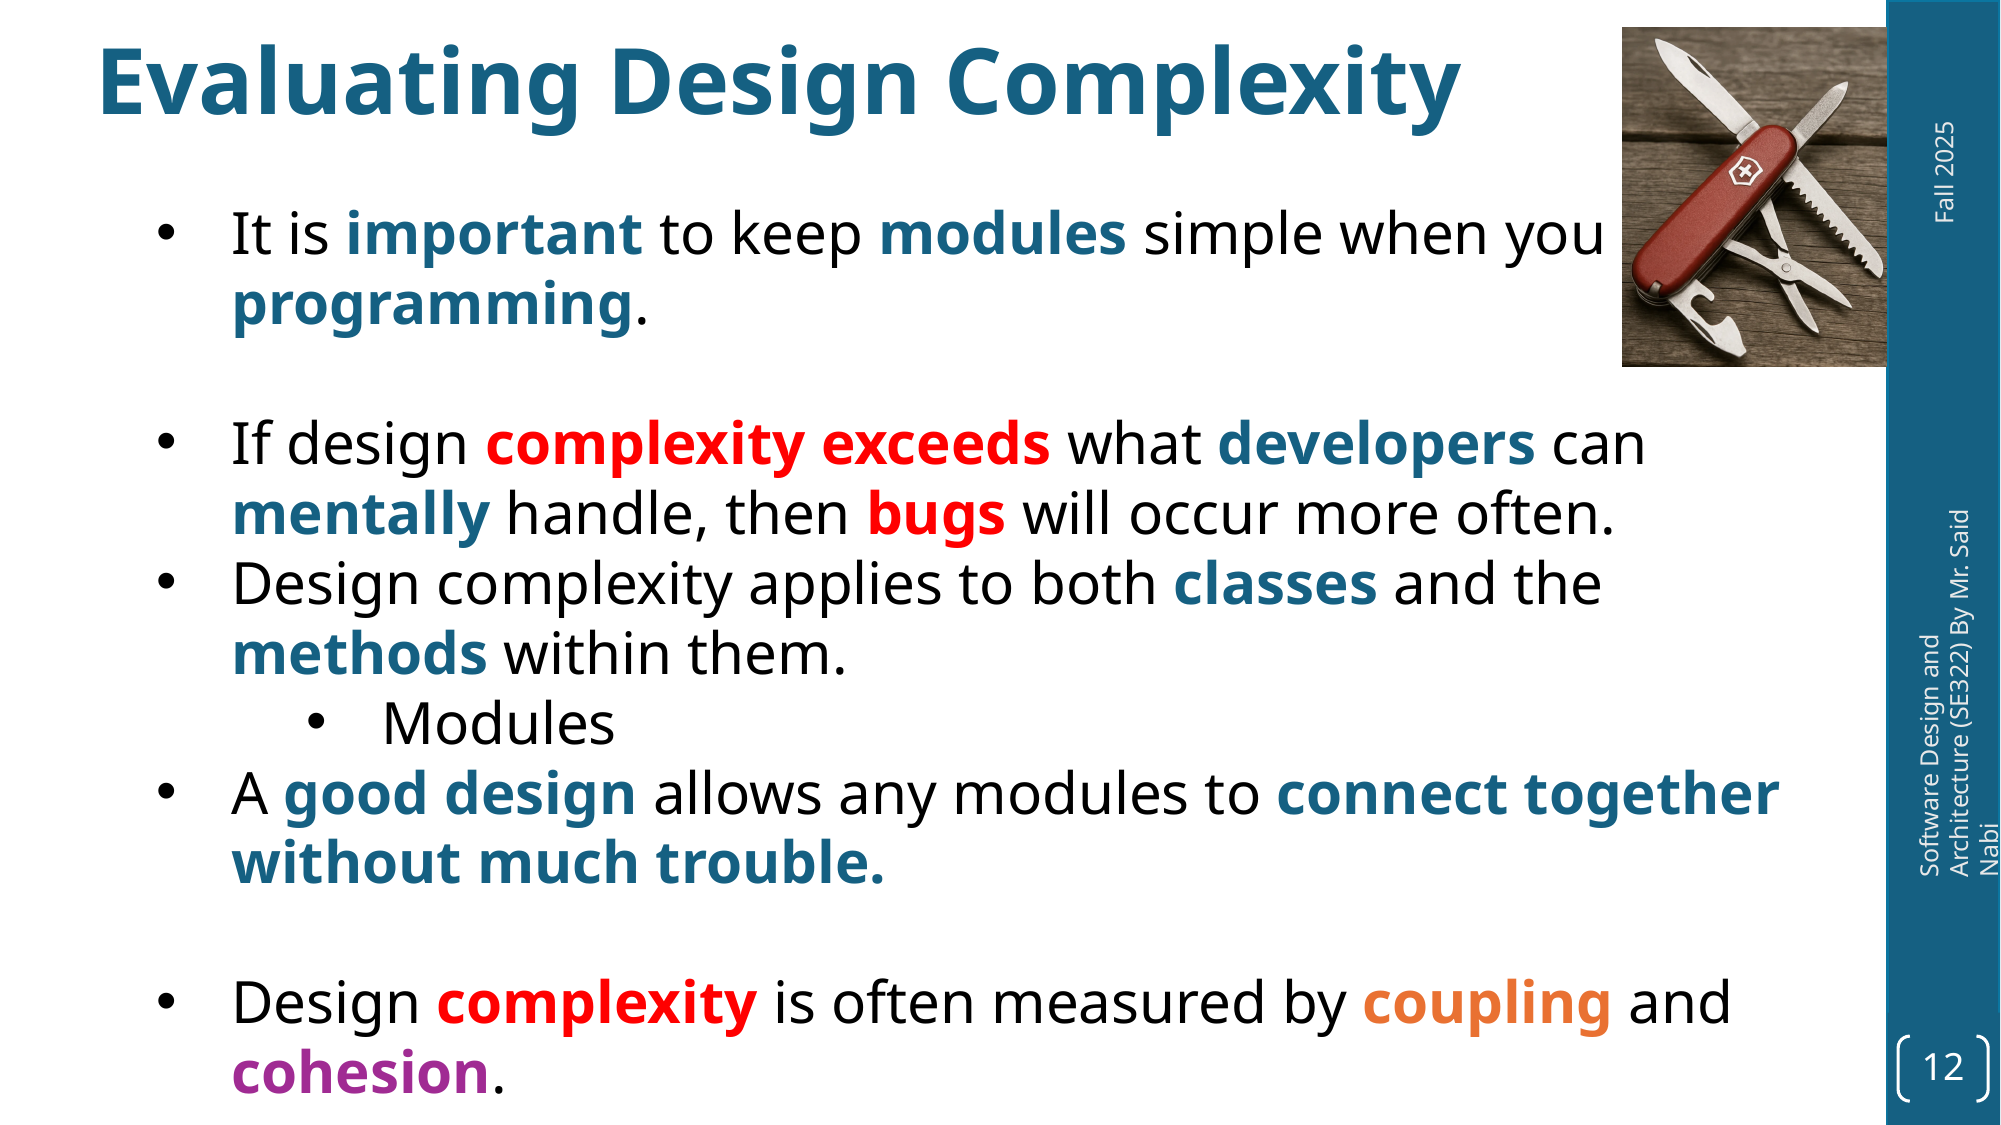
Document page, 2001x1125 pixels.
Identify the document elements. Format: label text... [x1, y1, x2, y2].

picture [1622, 27, 1886, 368]
text_box It is important to keep modules simple when you are programming. If design complexity exceeds what developers can mentally handle, then bugs will occur more often. Design complexity applies to both classes and the methods within them. Modules A good design allows any modules to connect together without much trouble. Design complexity is often measured by coupling and cohesion. [141, 118, 1806, 1125]
title Evaluating Design Complexity [80, 28, 1622, 246]
